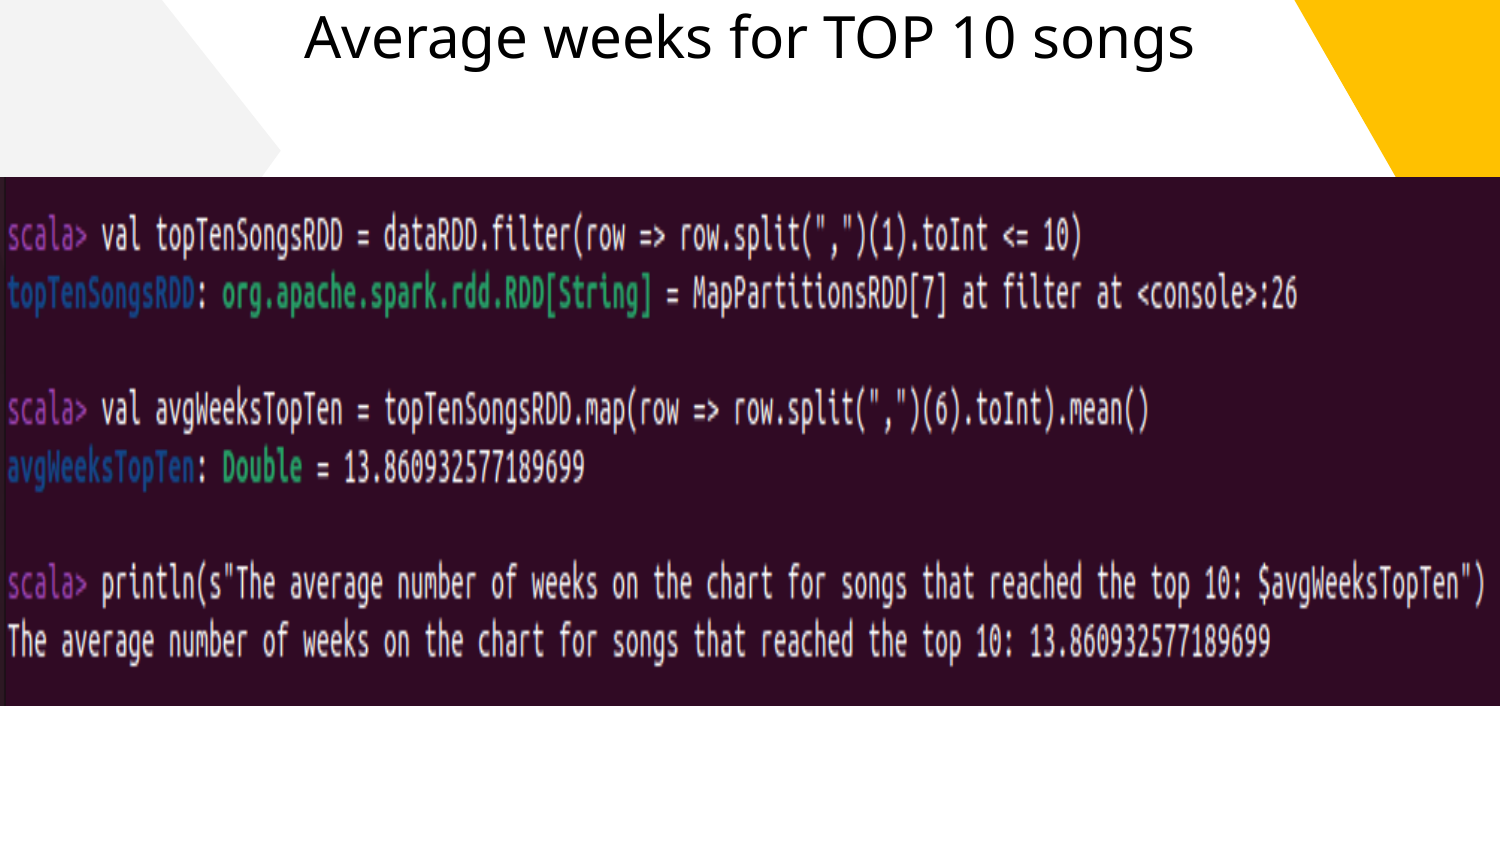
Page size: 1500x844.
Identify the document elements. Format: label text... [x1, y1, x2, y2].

title Average weeks for TOP 10 songs [85, 0, 1415, 4]
picture [0, 177, 1500, 706]
